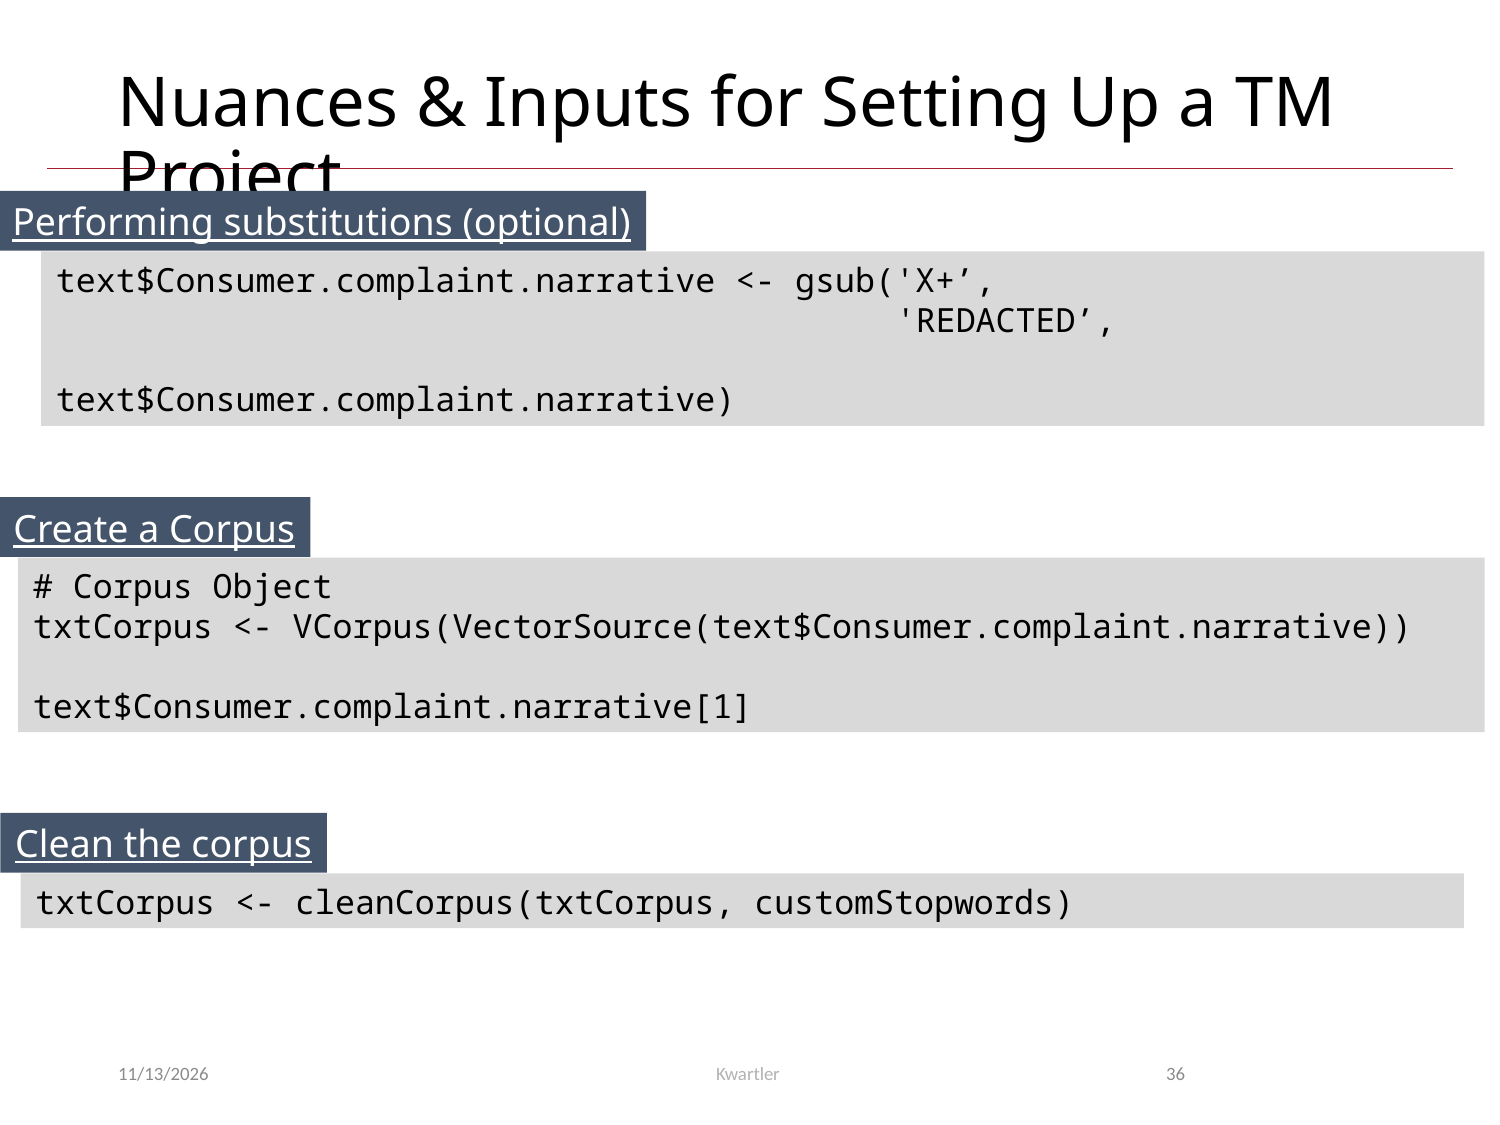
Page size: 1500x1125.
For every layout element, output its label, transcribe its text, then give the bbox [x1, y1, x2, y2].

title Nuances & Inputs for Setting Up a TM Project [103, 59, 1397, 157]
text_box text$Consumer.complaint.narrative <- gsub('X+’, 'REDACTED’, text$Consumer.complaint.narrative) [41, 251, 1485, 426]
text_box # Corpus Object txtCorpus <- VCorpus(VectorSource(text$Consumer.complaint.narrative)) text$Consumer.complaint.narrative[1] [18, 557, 1485, 733]
text_box txtCorpus <- cleanCorpus(txtCorpus, customStopwords) [20, 873, 1464, 929]
text_box Clean the corpus [0, 812, 327, 873]
slide_number 36 [1059, 1042, 1200, 1103]
text_box Performing substitutions (optional) [0, 190, 647, 251]
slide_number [103, 1042, 441, 1103]
footer Kwartler [496, 1042, 1004, 1103]
text_box Create a Corpus [0, 497, 311, 557]
